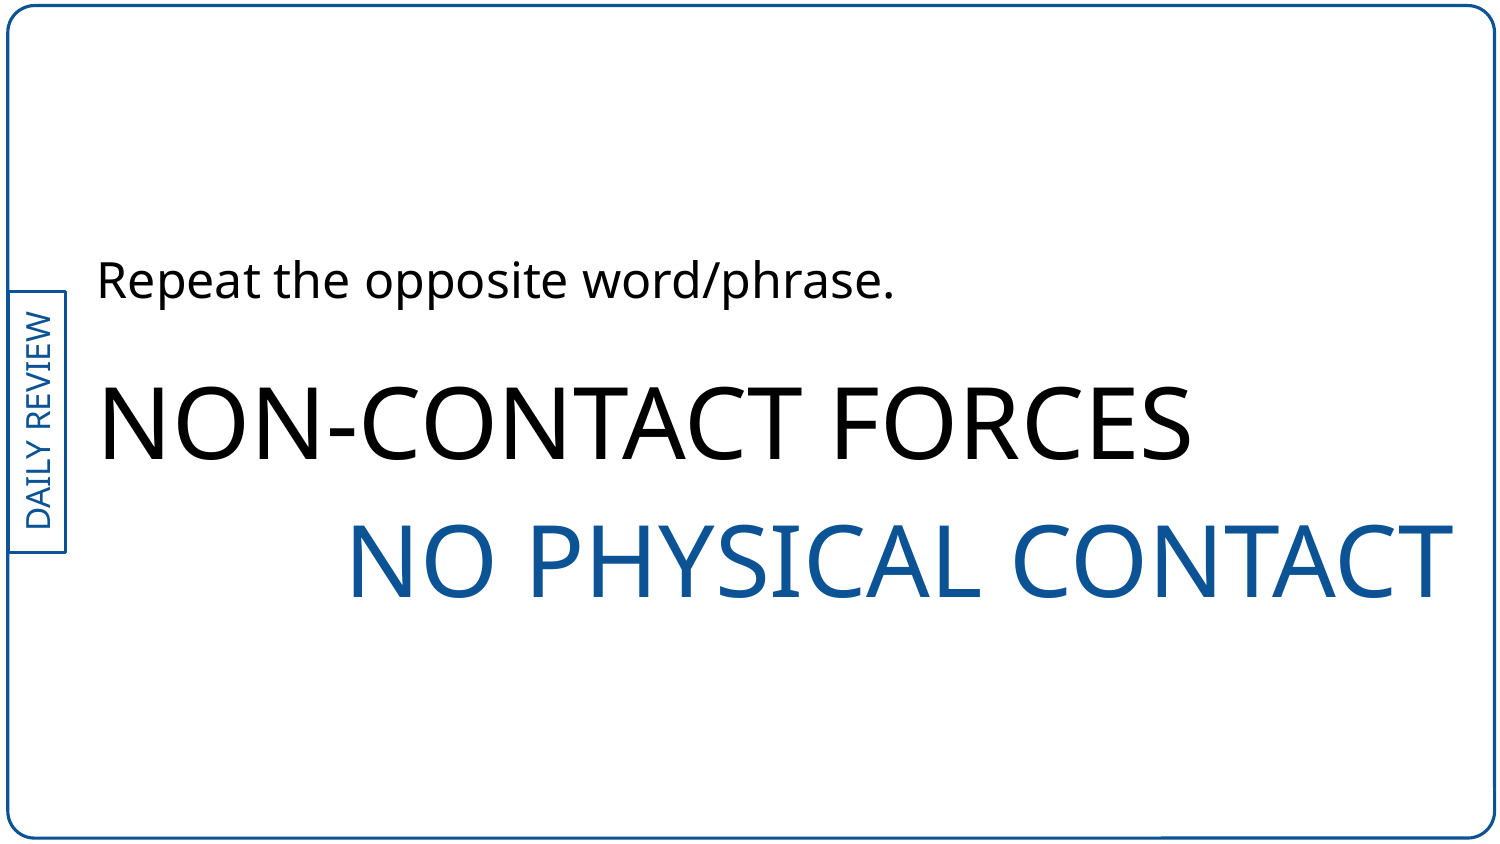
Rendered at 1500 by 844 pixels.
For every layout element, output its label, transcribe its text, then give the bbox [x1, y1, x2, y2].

list Repeat the opposite word/phrase. NON-CONTACT FORCES NO PHYSICAL CONTACT [81, 92, 1470, 765]
